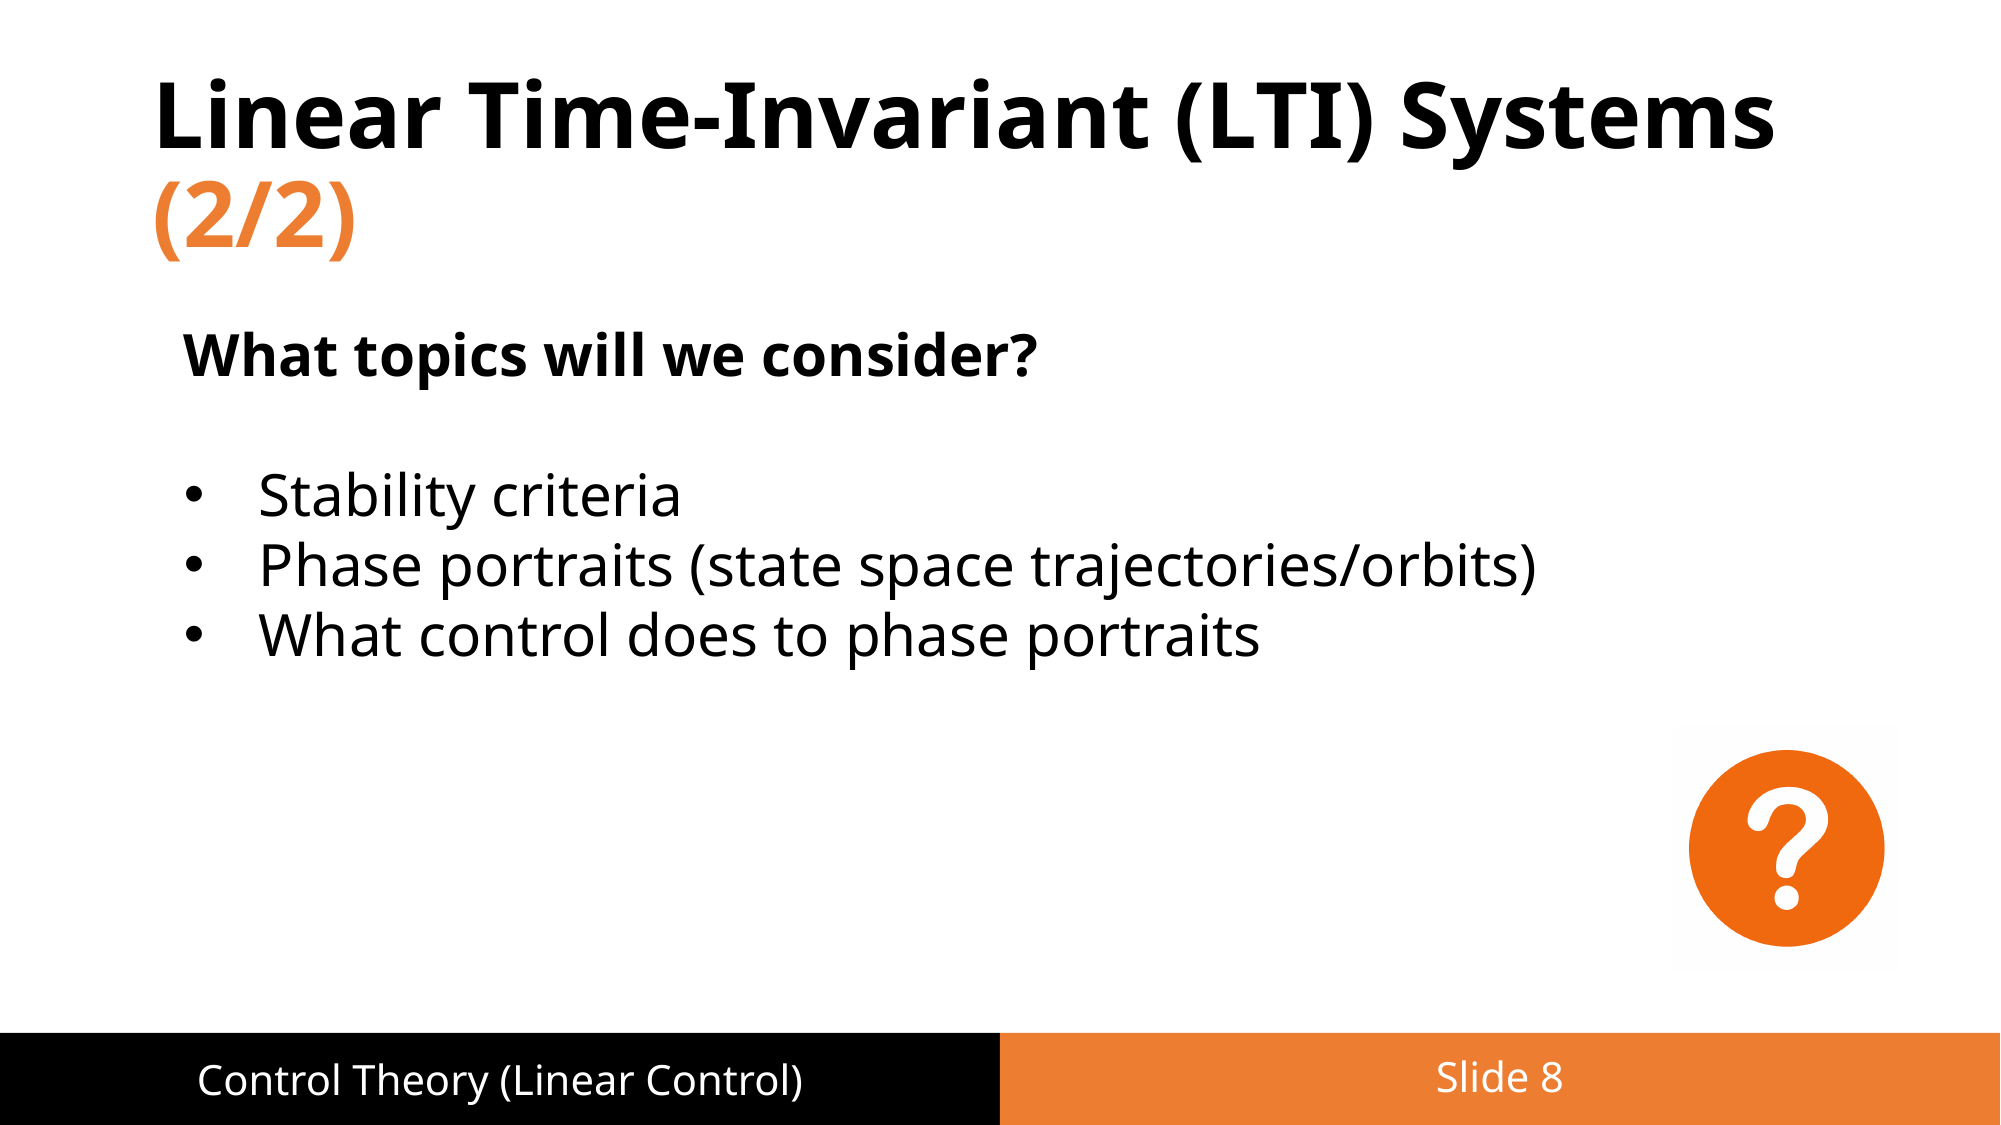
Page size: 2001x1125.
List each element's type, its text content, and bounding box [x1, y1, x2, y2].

text_box What topics will we consider? Stability criteria Phase portraits (state space trajectories/orbits) What control does to phase portraits [169, 311, 1863, 1011]
text_box Control Theory (Linear Control) [0, 1032, 999, 1125]
text_box Slide 8 [999, 1032, 2000, 1125]
title Linear Time-Invariant (LTI) Systems (2/2) [137, 59, 1863, 278]
picture [1673, 726, 1900, 971]
